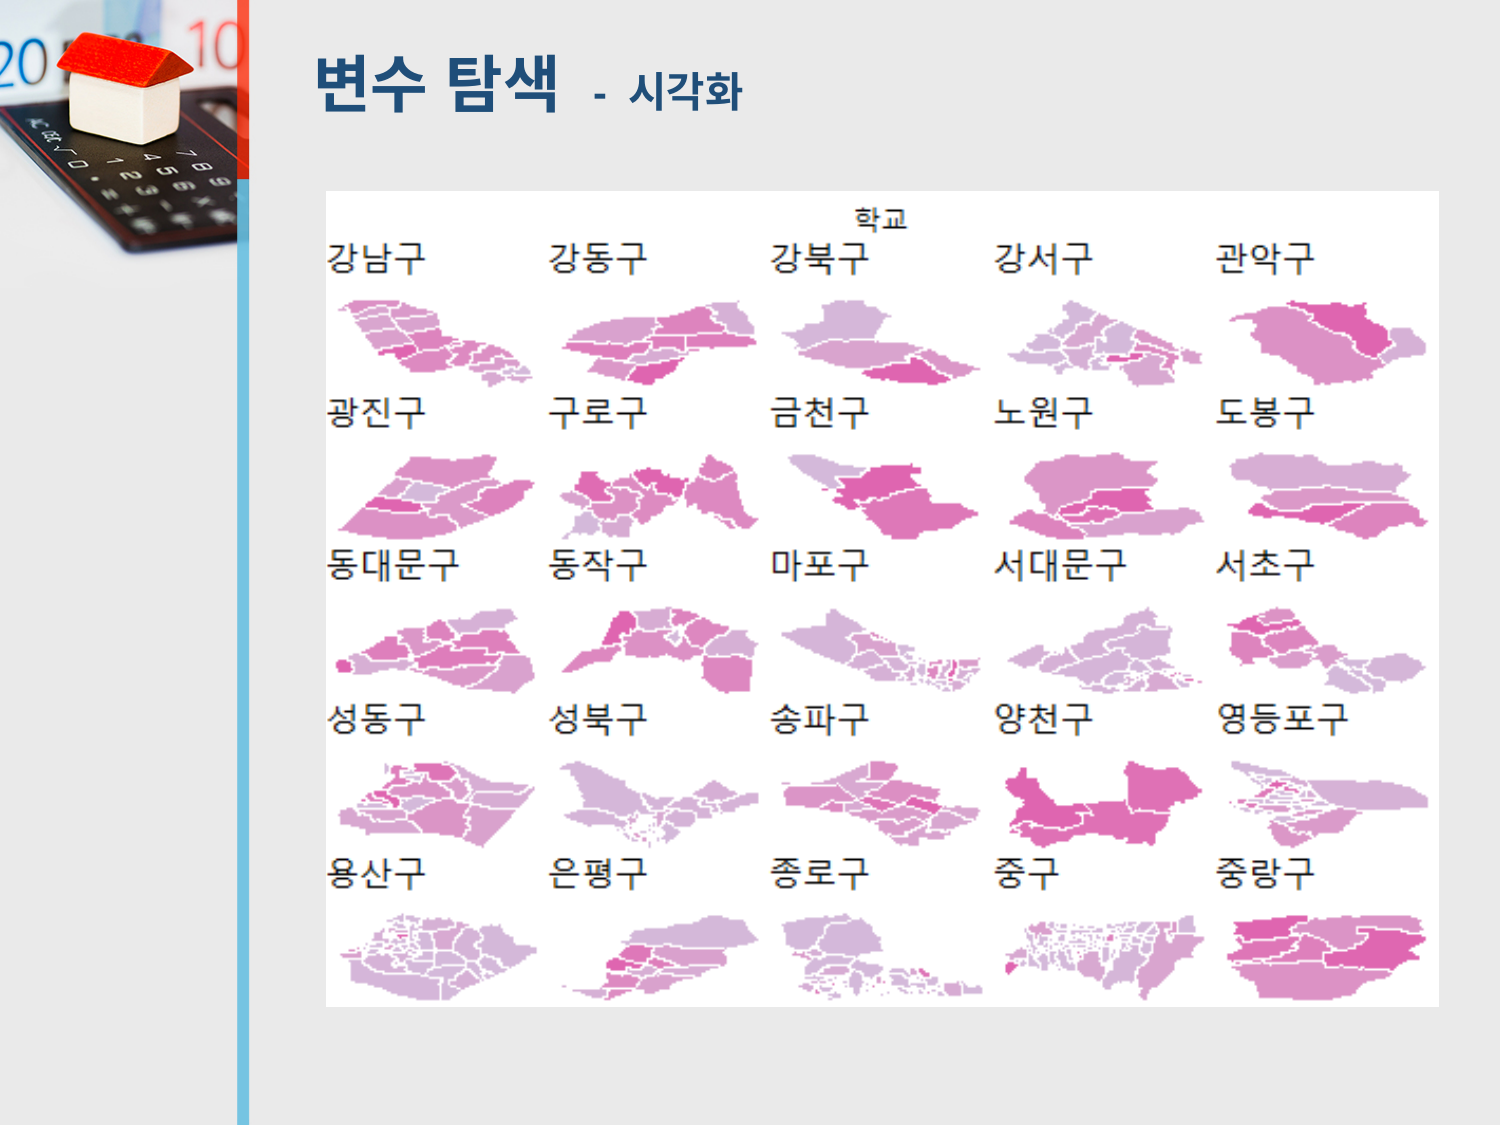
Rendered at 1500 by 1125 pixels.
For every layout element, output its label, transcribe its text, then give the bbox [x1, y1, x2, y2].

title 변수 탐색 - 시각화 [265, 0, 1500, 176]
picture [0, 0, 1500, 1125]
